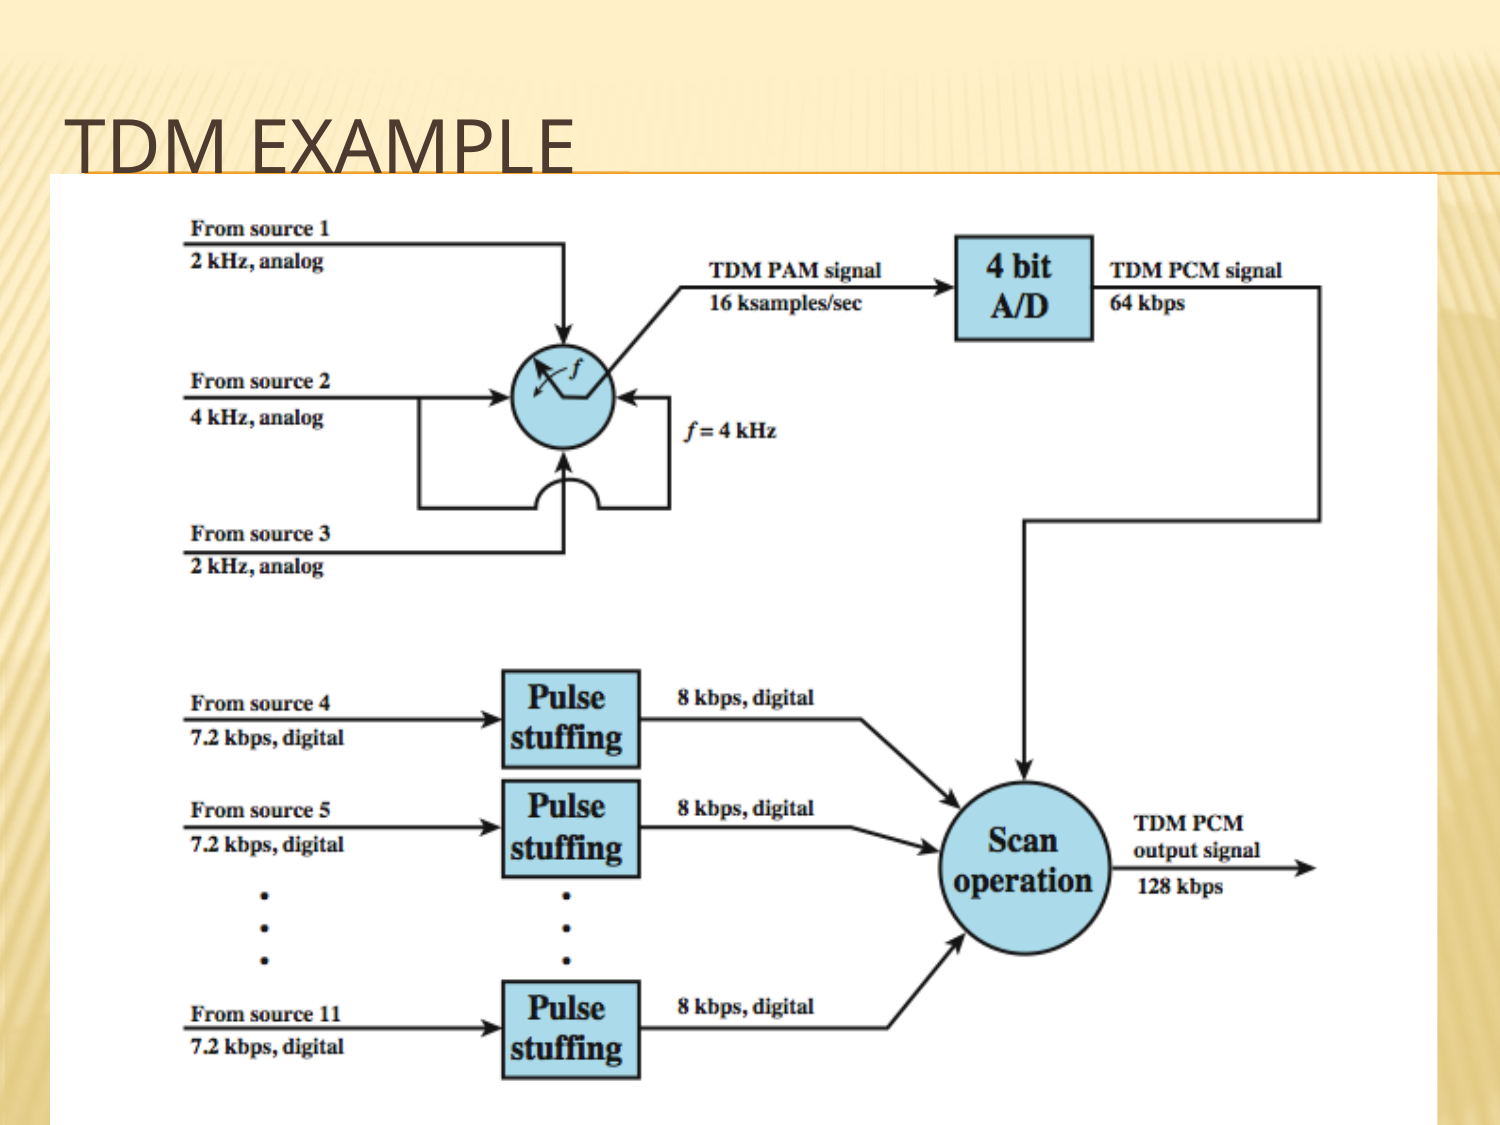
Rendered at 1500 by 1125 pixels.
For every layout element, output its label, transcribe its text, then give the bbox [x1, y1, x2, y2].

picture [49, 174, 1438, 1125]
title TDM Example [50, 75, 1475, 213]
